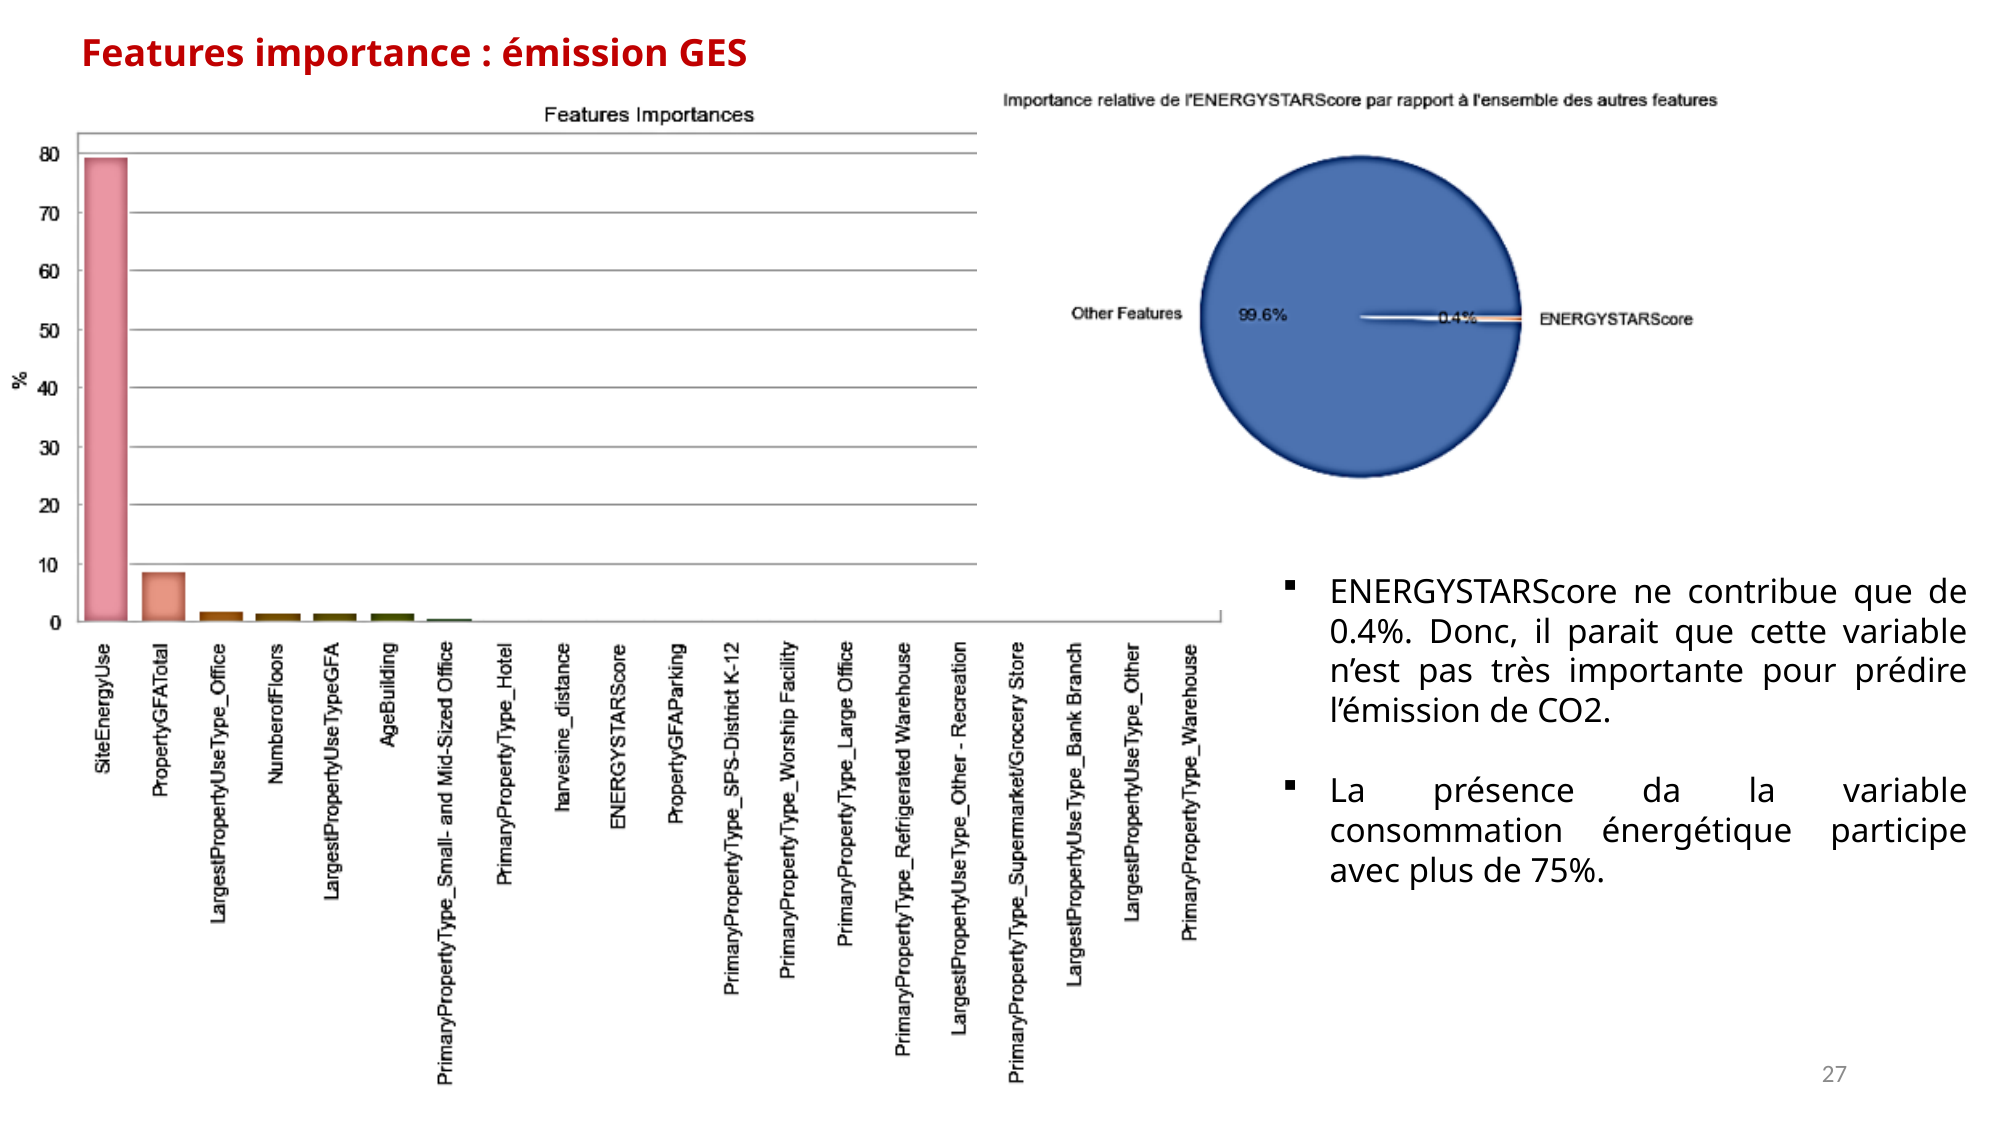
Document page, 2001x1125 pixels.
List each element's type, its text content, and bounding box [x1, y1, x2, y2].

text_box ENERGYSTARScore ne contribue que de 0.4%. Donc, il parait que cette variable n’est pas très importante pour prédire l’émission de CO2. La présence da la variable consommation énergétique participe avec plus de 75%. [1267, 562, 1984, 897]
picture [0, 21, 1726, 1097]
text_box Features importance : émission GES [66, 21, 815, 82]
slide_number 27 [1412, 1042, 1863, 1103]
